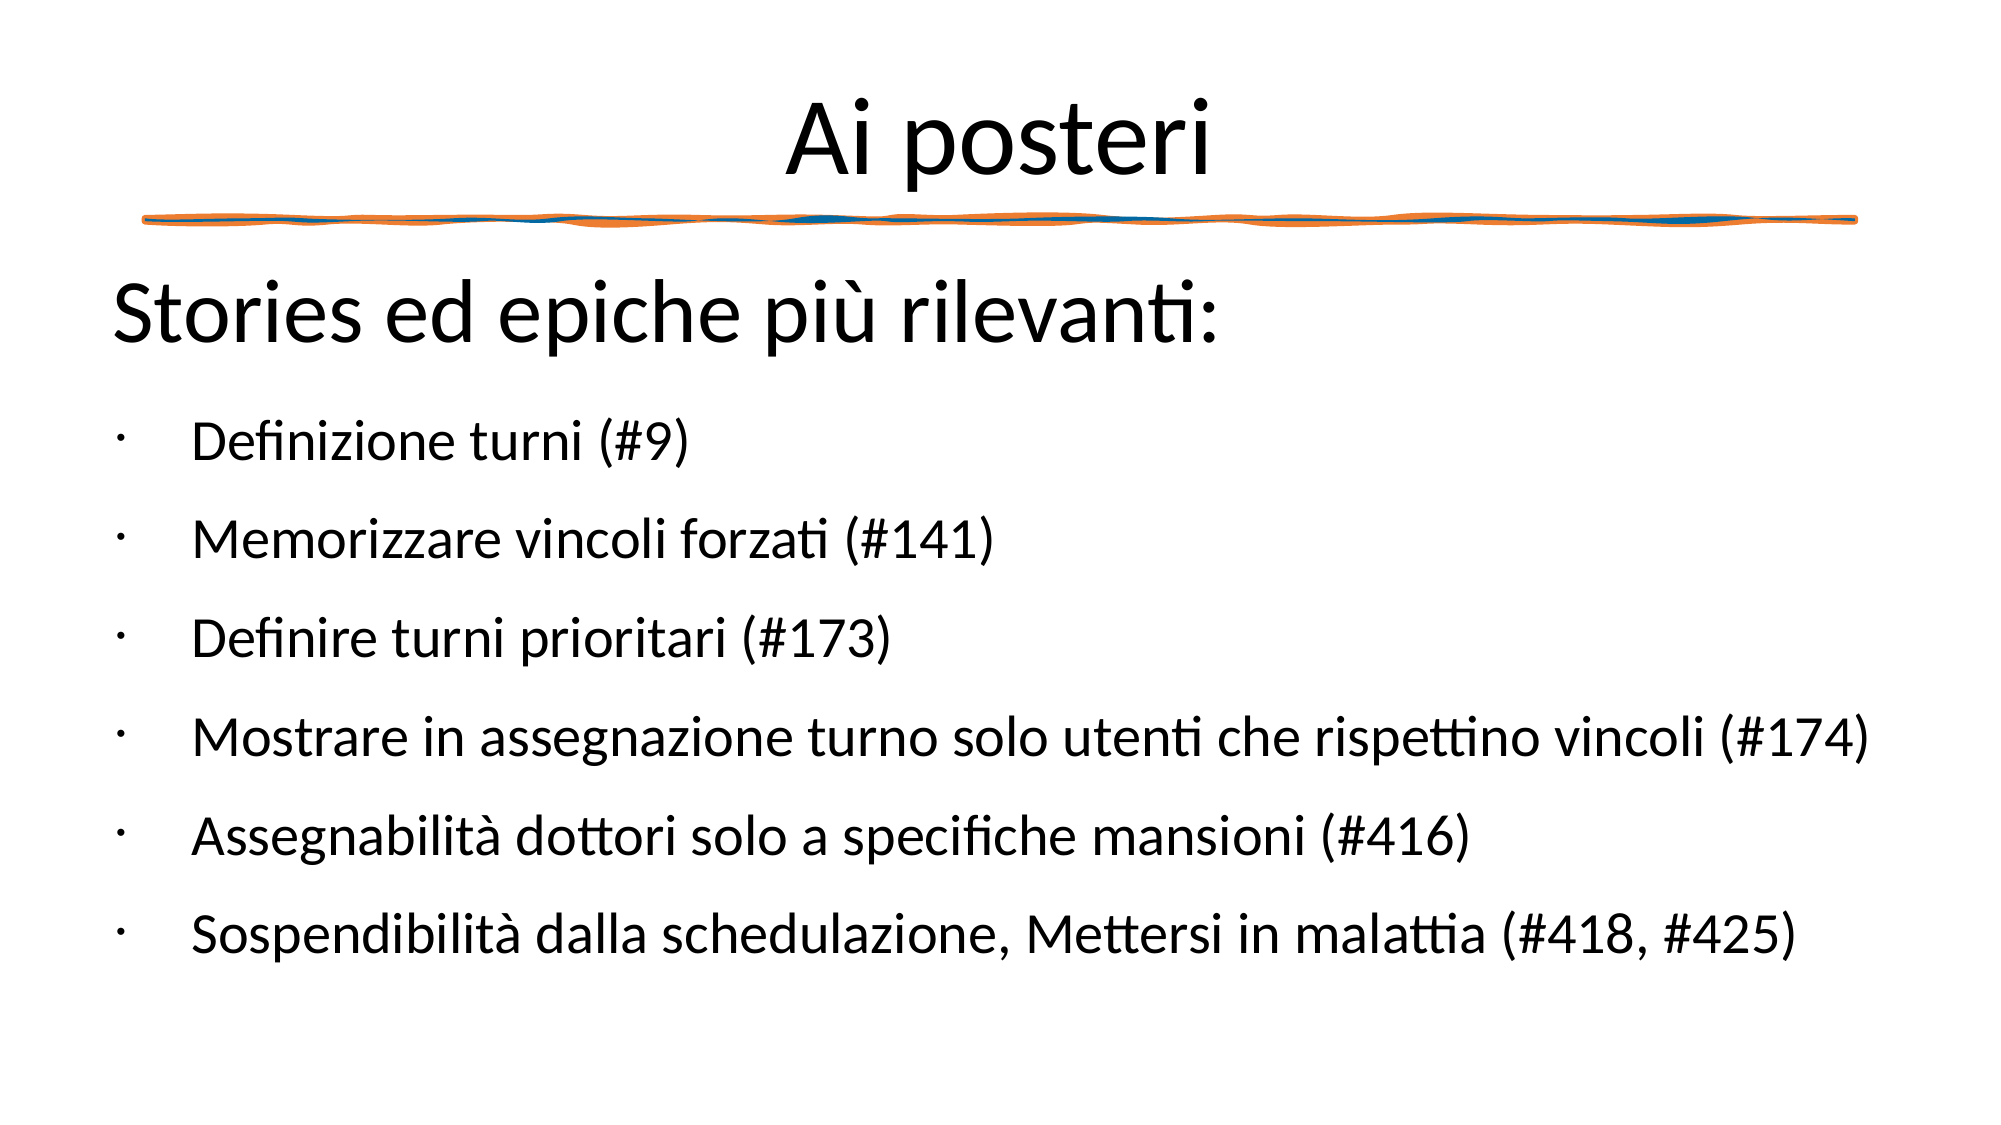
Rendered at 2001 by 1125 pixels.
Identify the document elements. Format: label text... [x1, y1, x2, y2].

text_box Stories ed epiche più rilevanti: [94, 243, 1880, 363]
text_box [144, 215, 1856, 225]
title Ai posteri [100, 44, 1900, 233]
list Definizione turni (#9) Memorizzare vincoli forzati (#141) Definire turni prioritari (#173) Mostrare in assegnazione turno solo utenti che rispettino vincoli (#174) Assegnabilità dottori solo a specifiche mansioni (#416) Sospendibilità dalla schedulazione, Mettersi in malattia (#418, #425) [95, 409, 1895, 1063]
